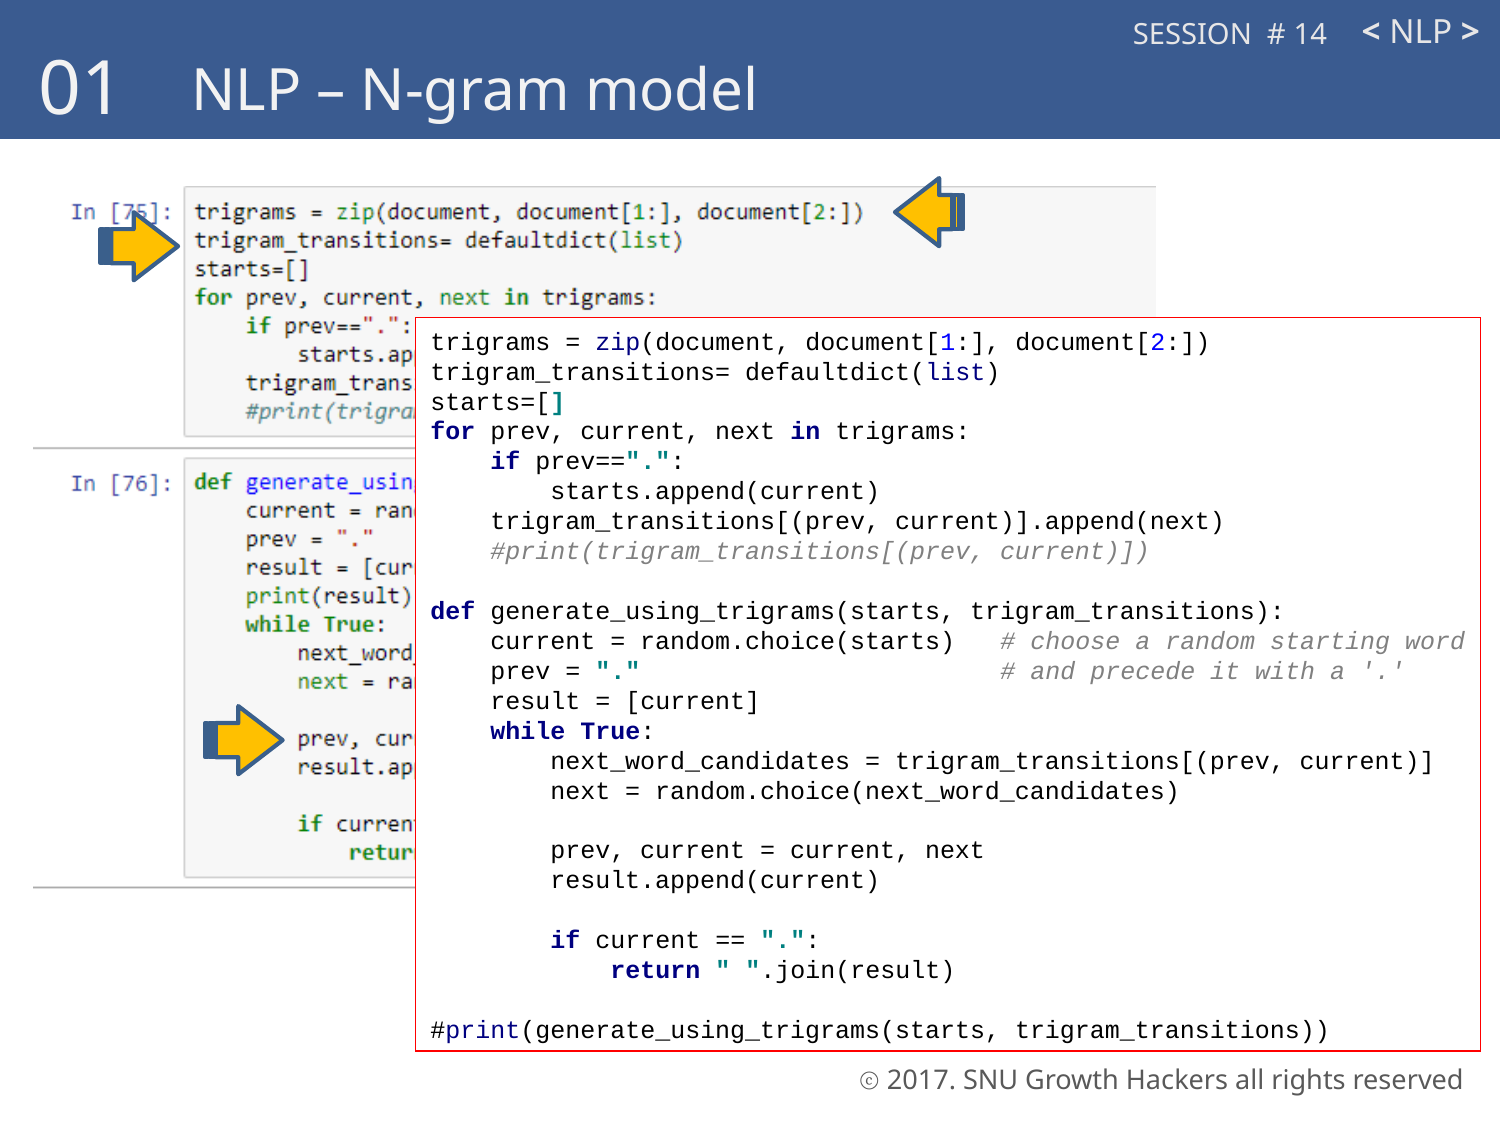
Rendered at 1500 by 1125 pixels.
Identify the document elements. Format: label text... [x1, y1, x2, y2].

text_box SESSION # 14 [1118, 7, 1350, 58]
text_box [928, 176, 942, 184]
text_box NLP – N-gram model [176, 44, 774, 130]
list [32, 185, 1156, 892]
text_box < NLP > [1346, 2, 1495, 58]
text_box 01 [24, 32, 140, 138]
text_box ⓒ 2017. SNU Growth Hackers all rights reserved [844, 1055, 1495, 1103]
text_box trigrams = zip(document, document[1:], document[2:]) trigram_transitions= defaultdict(list) starts=[] for prev, current, next in trigrams: if prev==".": starts.append(current) trigram_transitions[(prev, current)].append(next) #print(trigram_transitions[(prev, current)]) def generate_using_trigrams(starts, trigram_transitions): current = random.choice(starts) # choose a random starting word prev = "." # and precede it with a '.' result = [current] while True: next_word_candidates = trigram_transitions[(prev, current)] next = random.choice(next_word_candidates) prev, current = current, next result.append(current) if current == ".": return " ".join(result) #print(generate_using_trigrams(starts, trigram_transitions)) [415, 317, 1481, 1052]
text_box [0, 0, 1500, 139]
